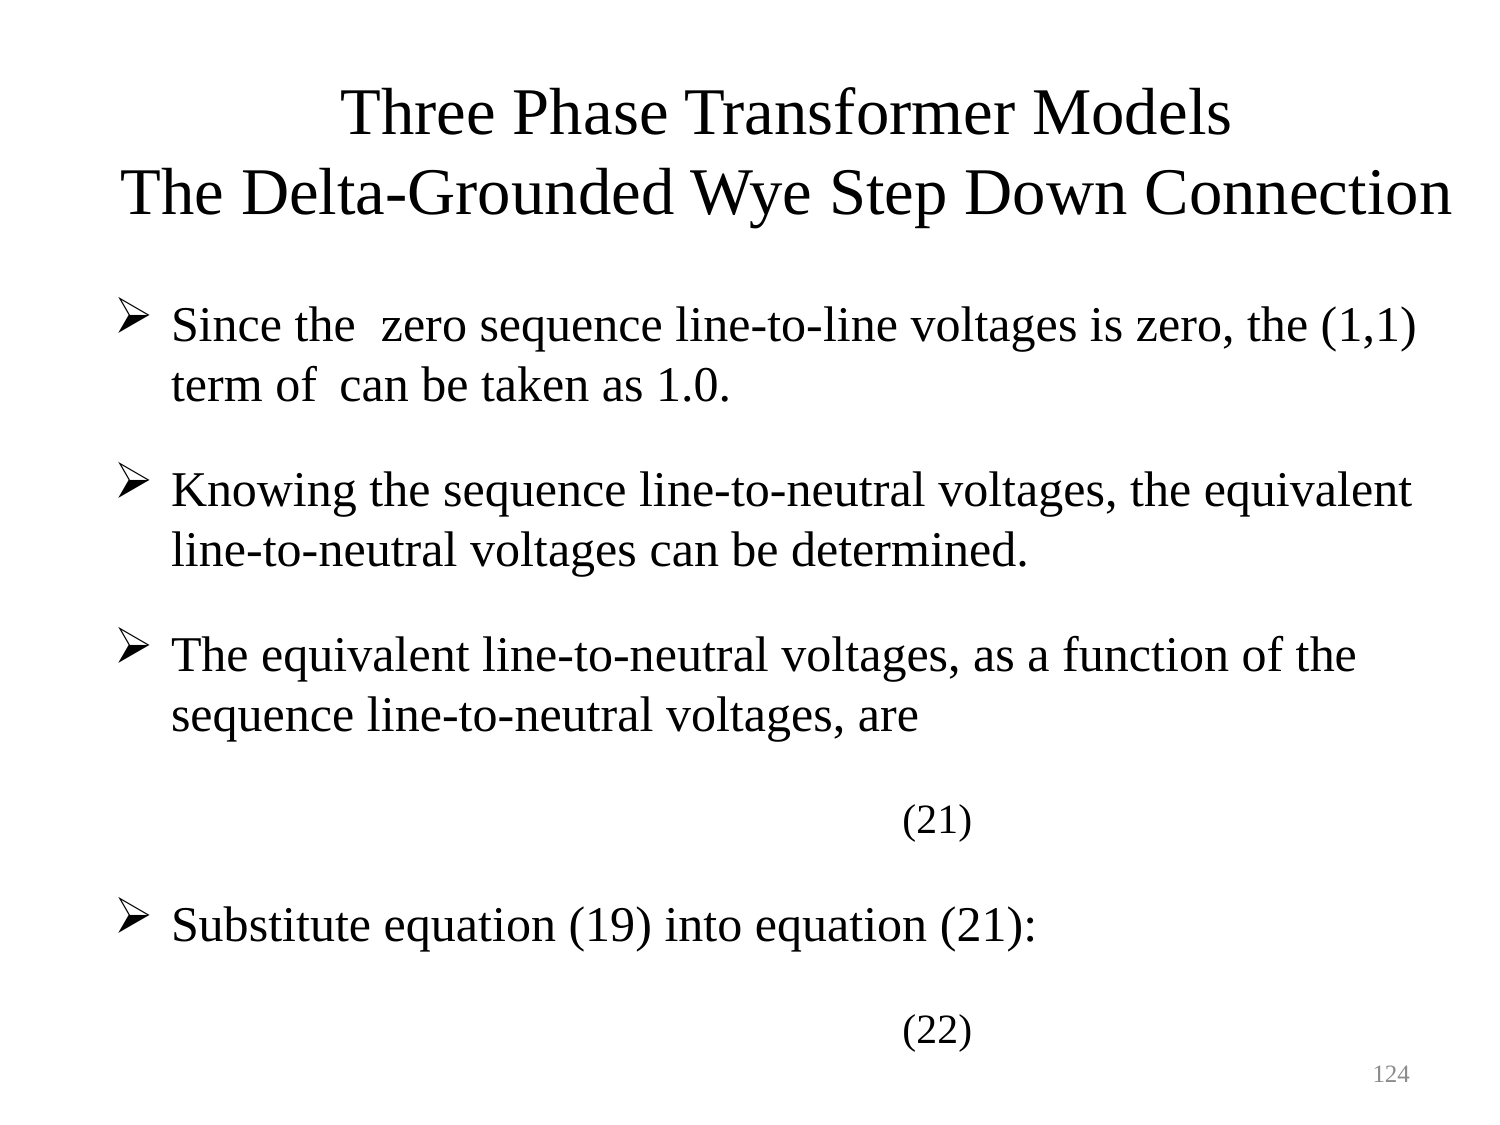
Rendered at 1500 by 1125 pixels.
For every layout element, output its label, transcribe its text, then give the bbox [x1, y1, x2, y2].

slide_number 124 [1074, 1042, 1425, 1103]
text_box Three Phase Transformer Models The Delta-Grounded Wye Step Down Connection [0, 60, 1500, 236]
